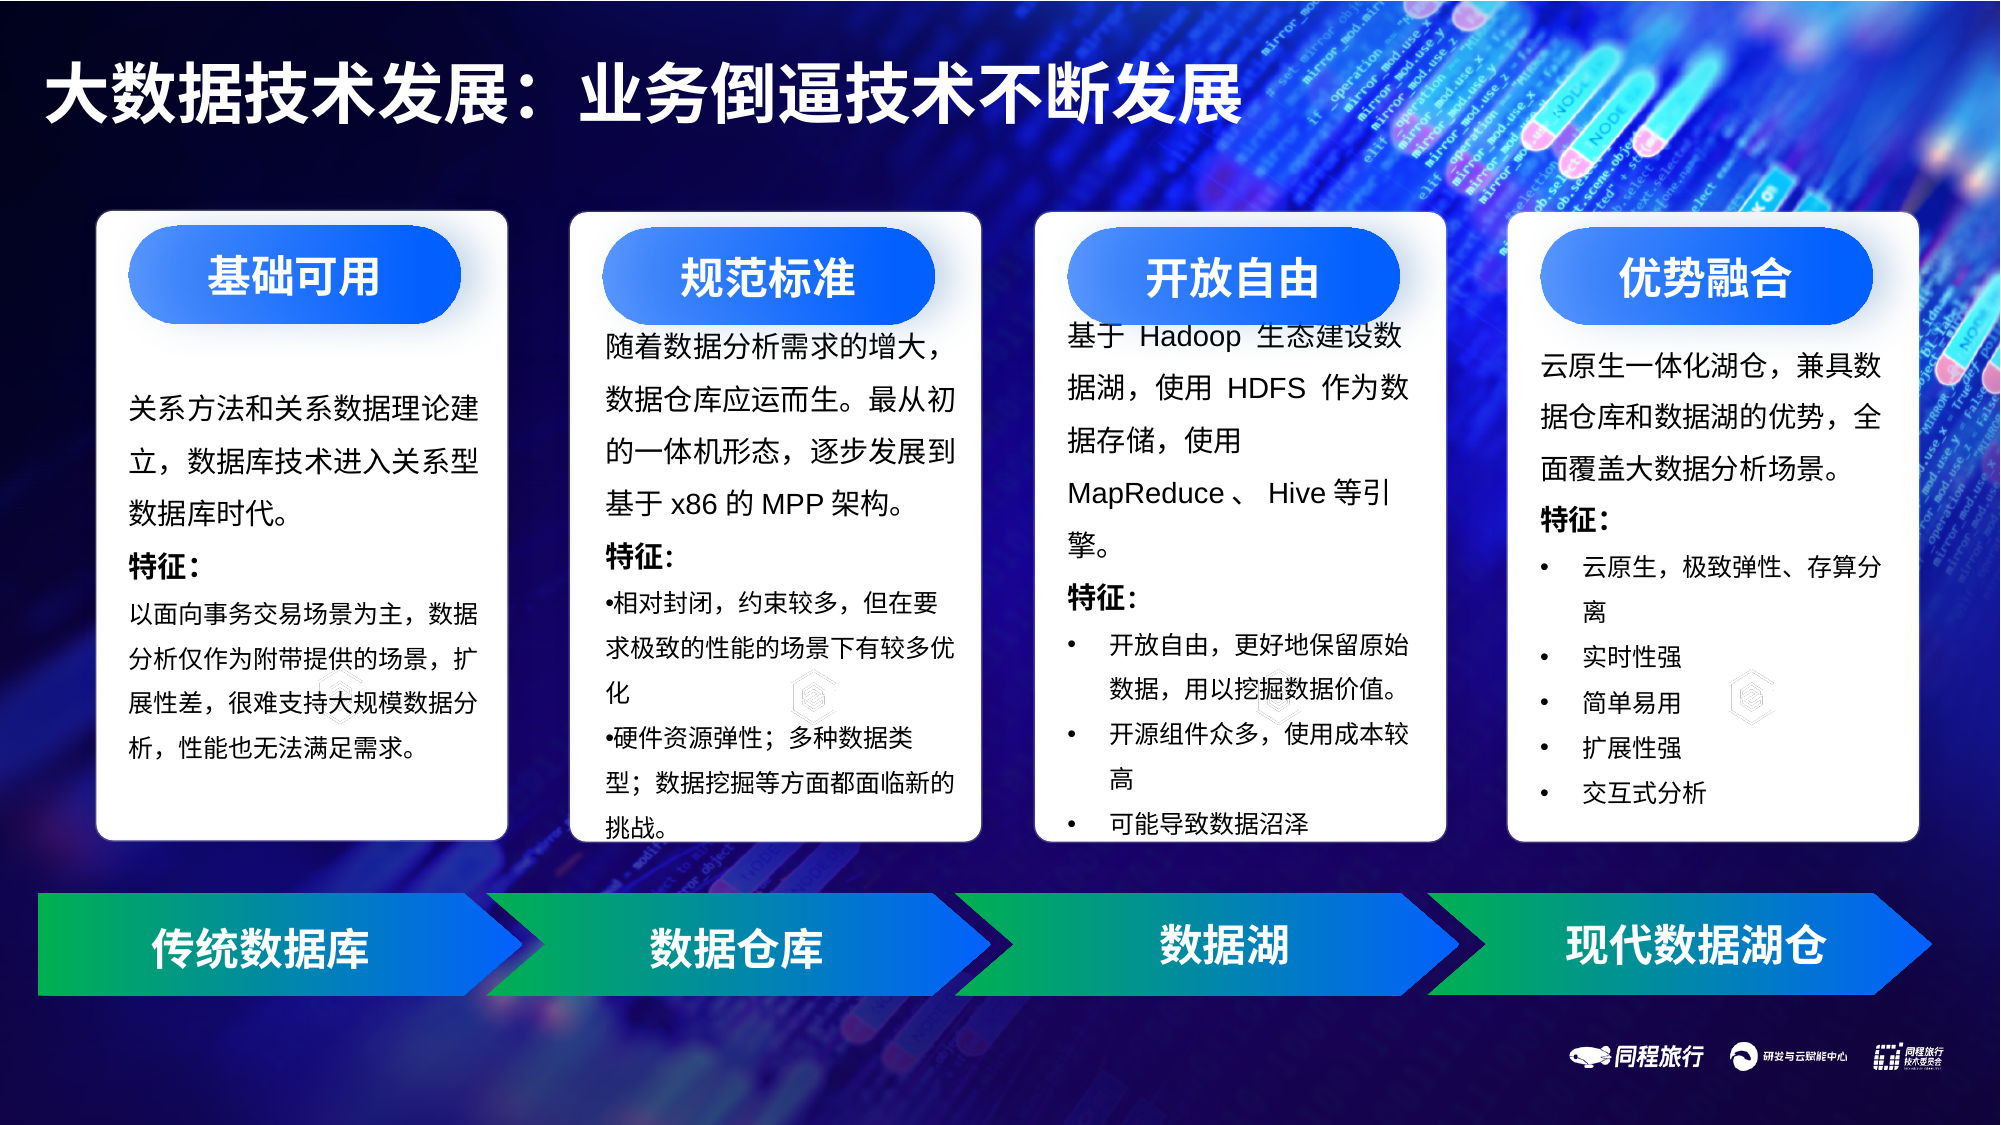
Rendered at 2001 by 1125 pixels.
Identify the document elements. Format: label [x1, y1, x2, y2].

picture [1559, 1037, 1959, 1074]
text_box [96, 210, 508, 841]
text_box [1034, 211, 1447, 842]
text_box [0, 1, 2000, 1125]
text_box [1507, 211, 1920, 842]
text_box [569, 211, 985, 842]
text_box [37, 892, 1933, 996]
